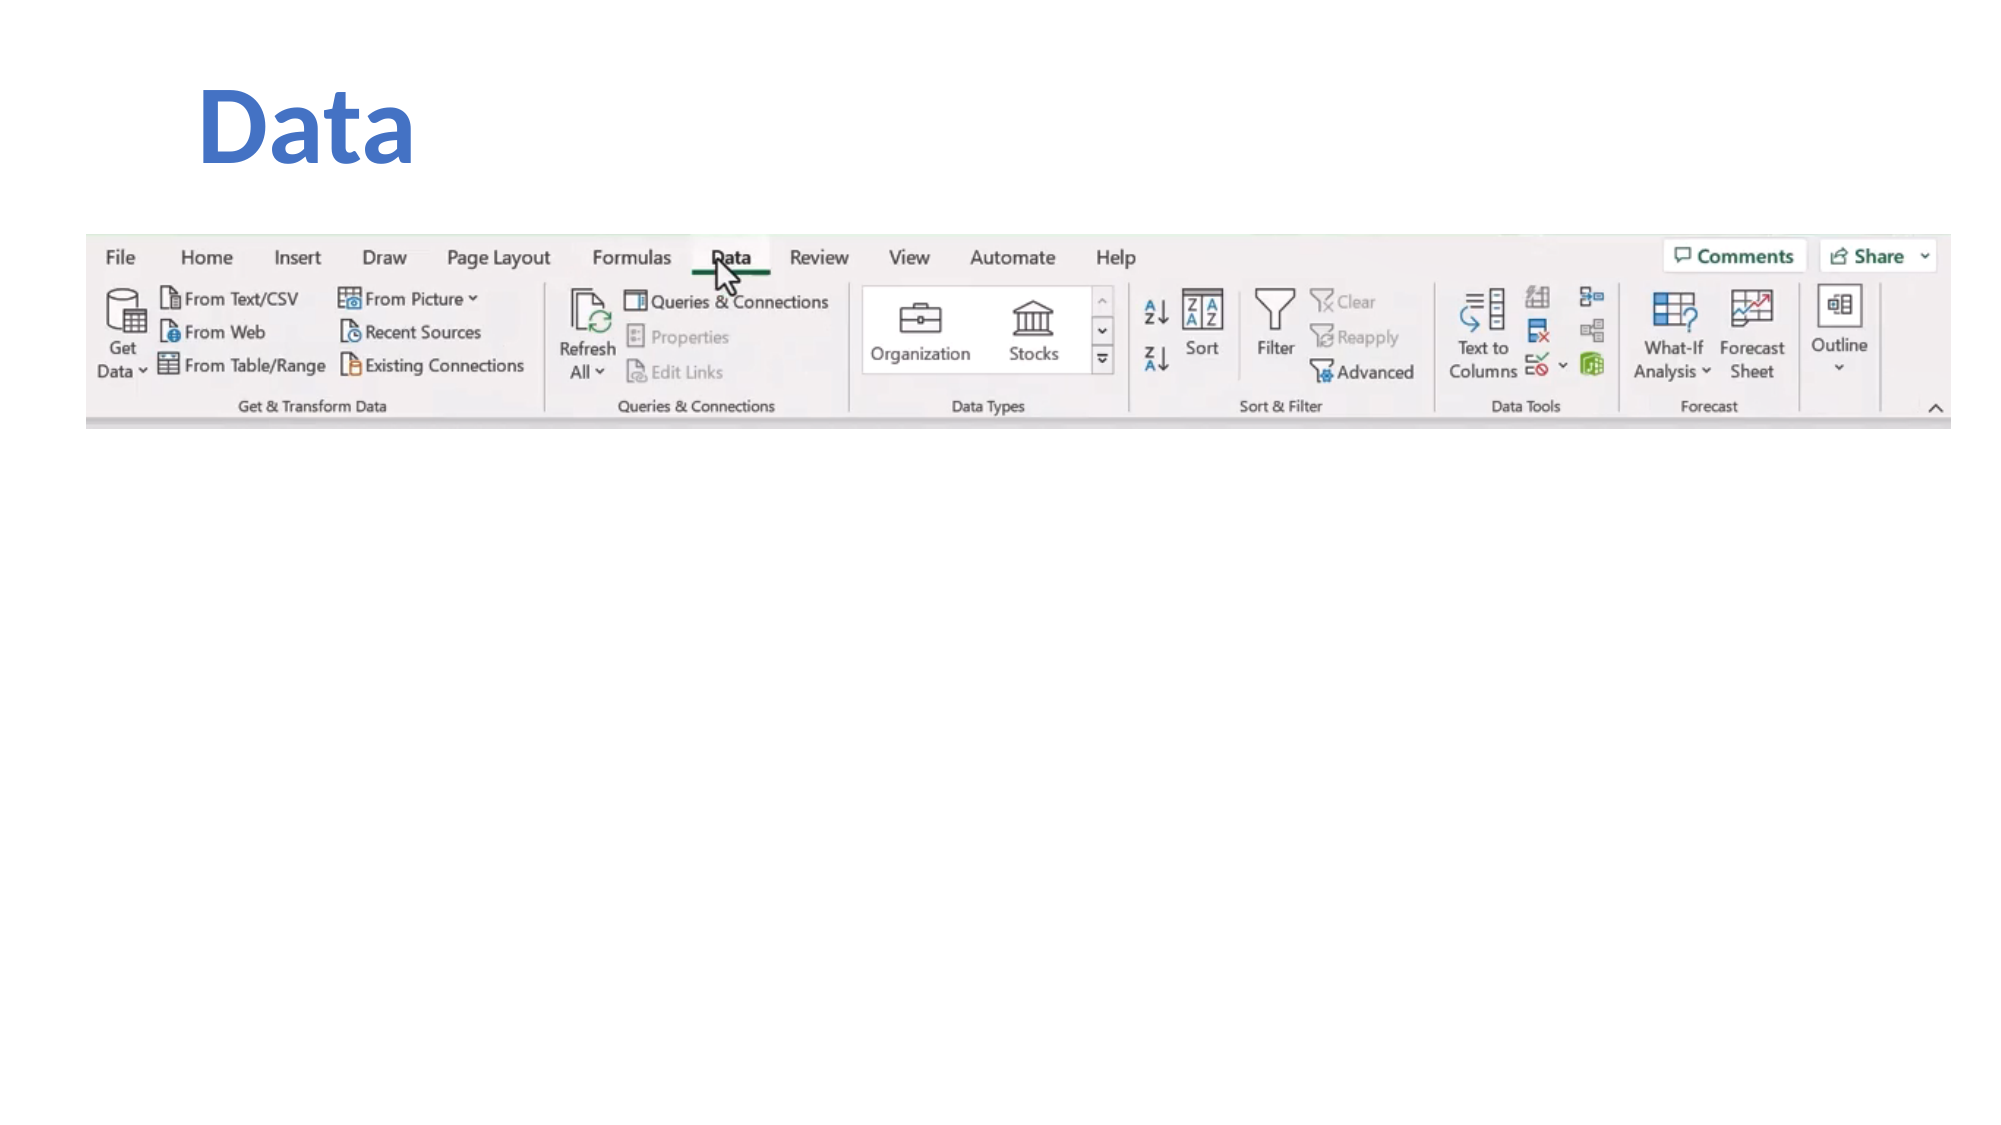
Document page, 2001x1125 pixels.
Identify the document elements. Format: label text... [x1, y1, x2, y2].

text_box Data [182, 44, 432, 194]
picture [86, 234, 1951, 429]
